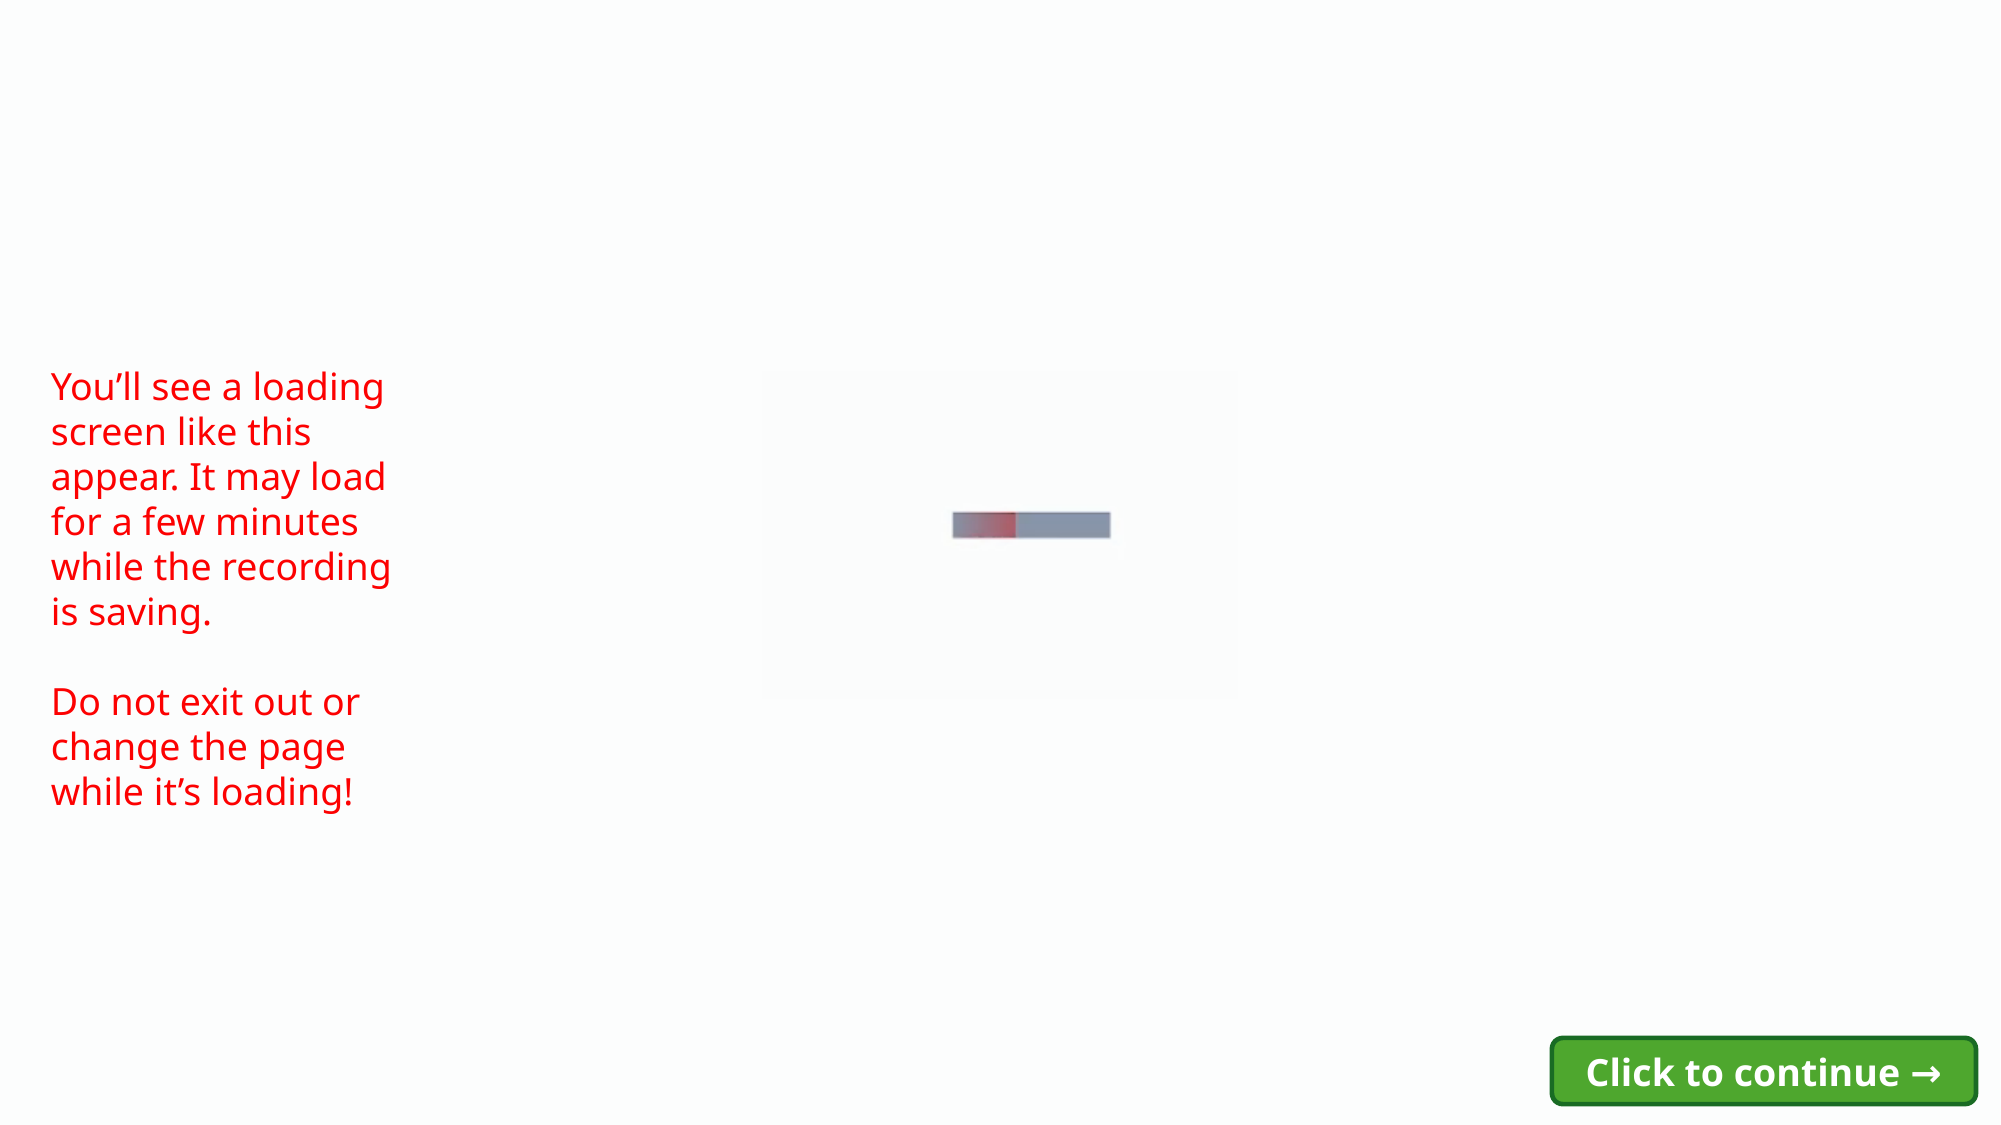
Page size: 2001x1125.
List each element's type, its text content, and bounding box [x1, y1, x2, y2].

text_box Click to continue → [1551, 1037, 1977, 1105]
picture [761, 371, 1239, 700]
text_box [0, 0, 2000, 1125]
